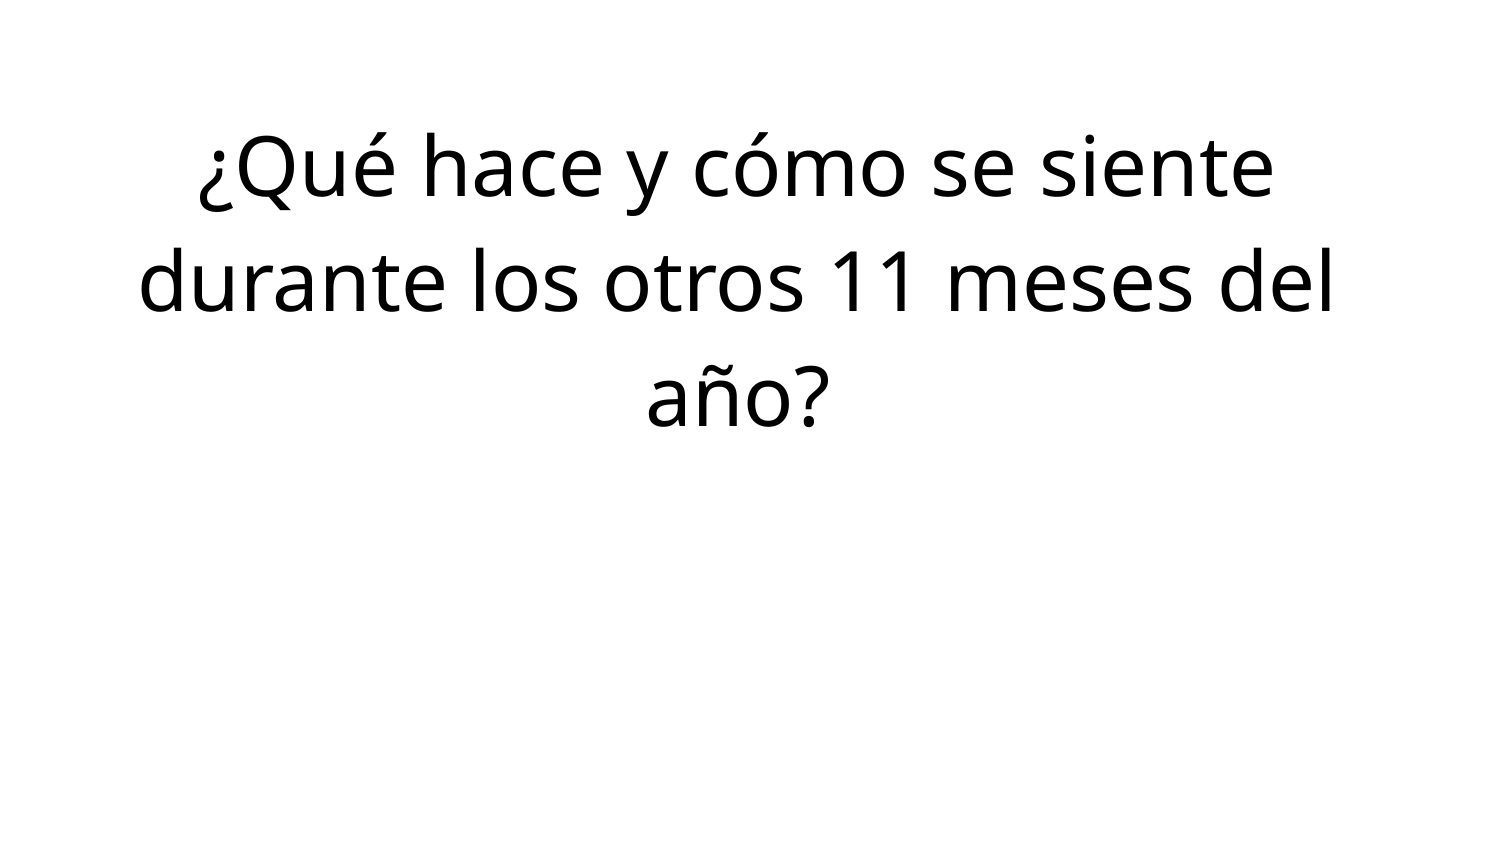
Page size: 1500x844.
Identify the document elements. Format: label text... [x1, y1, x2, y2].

text_box ¿Qué hace y cómo se siente durante los otros 11 meses del año? [34, 83, 1442, 180]
